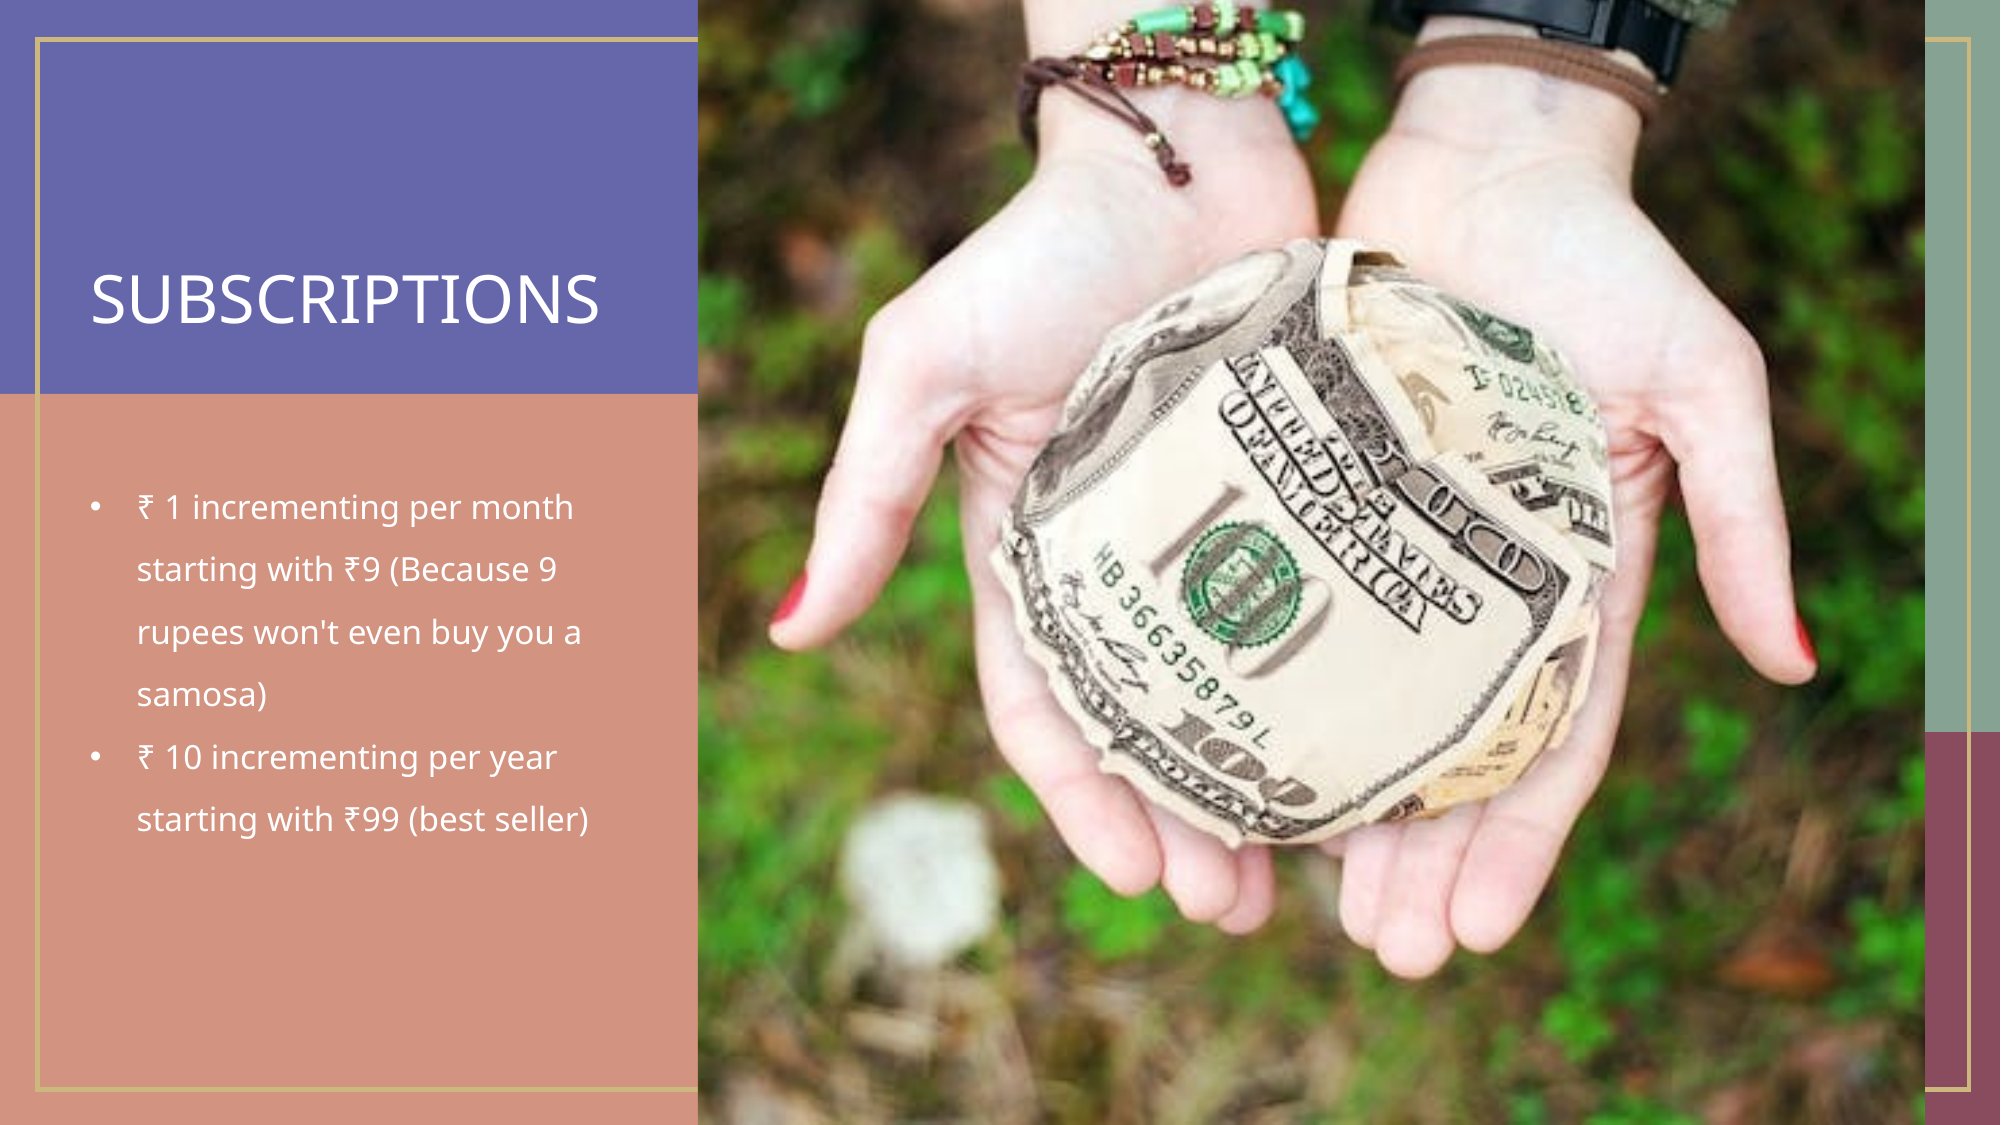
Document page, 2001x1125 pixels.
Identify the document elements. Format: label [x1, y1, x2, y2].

picture [697, 0, 1925, 1125]
text_box [36, 38, 697, 1090]
text_box [1925, 38, 1970, 1090]
